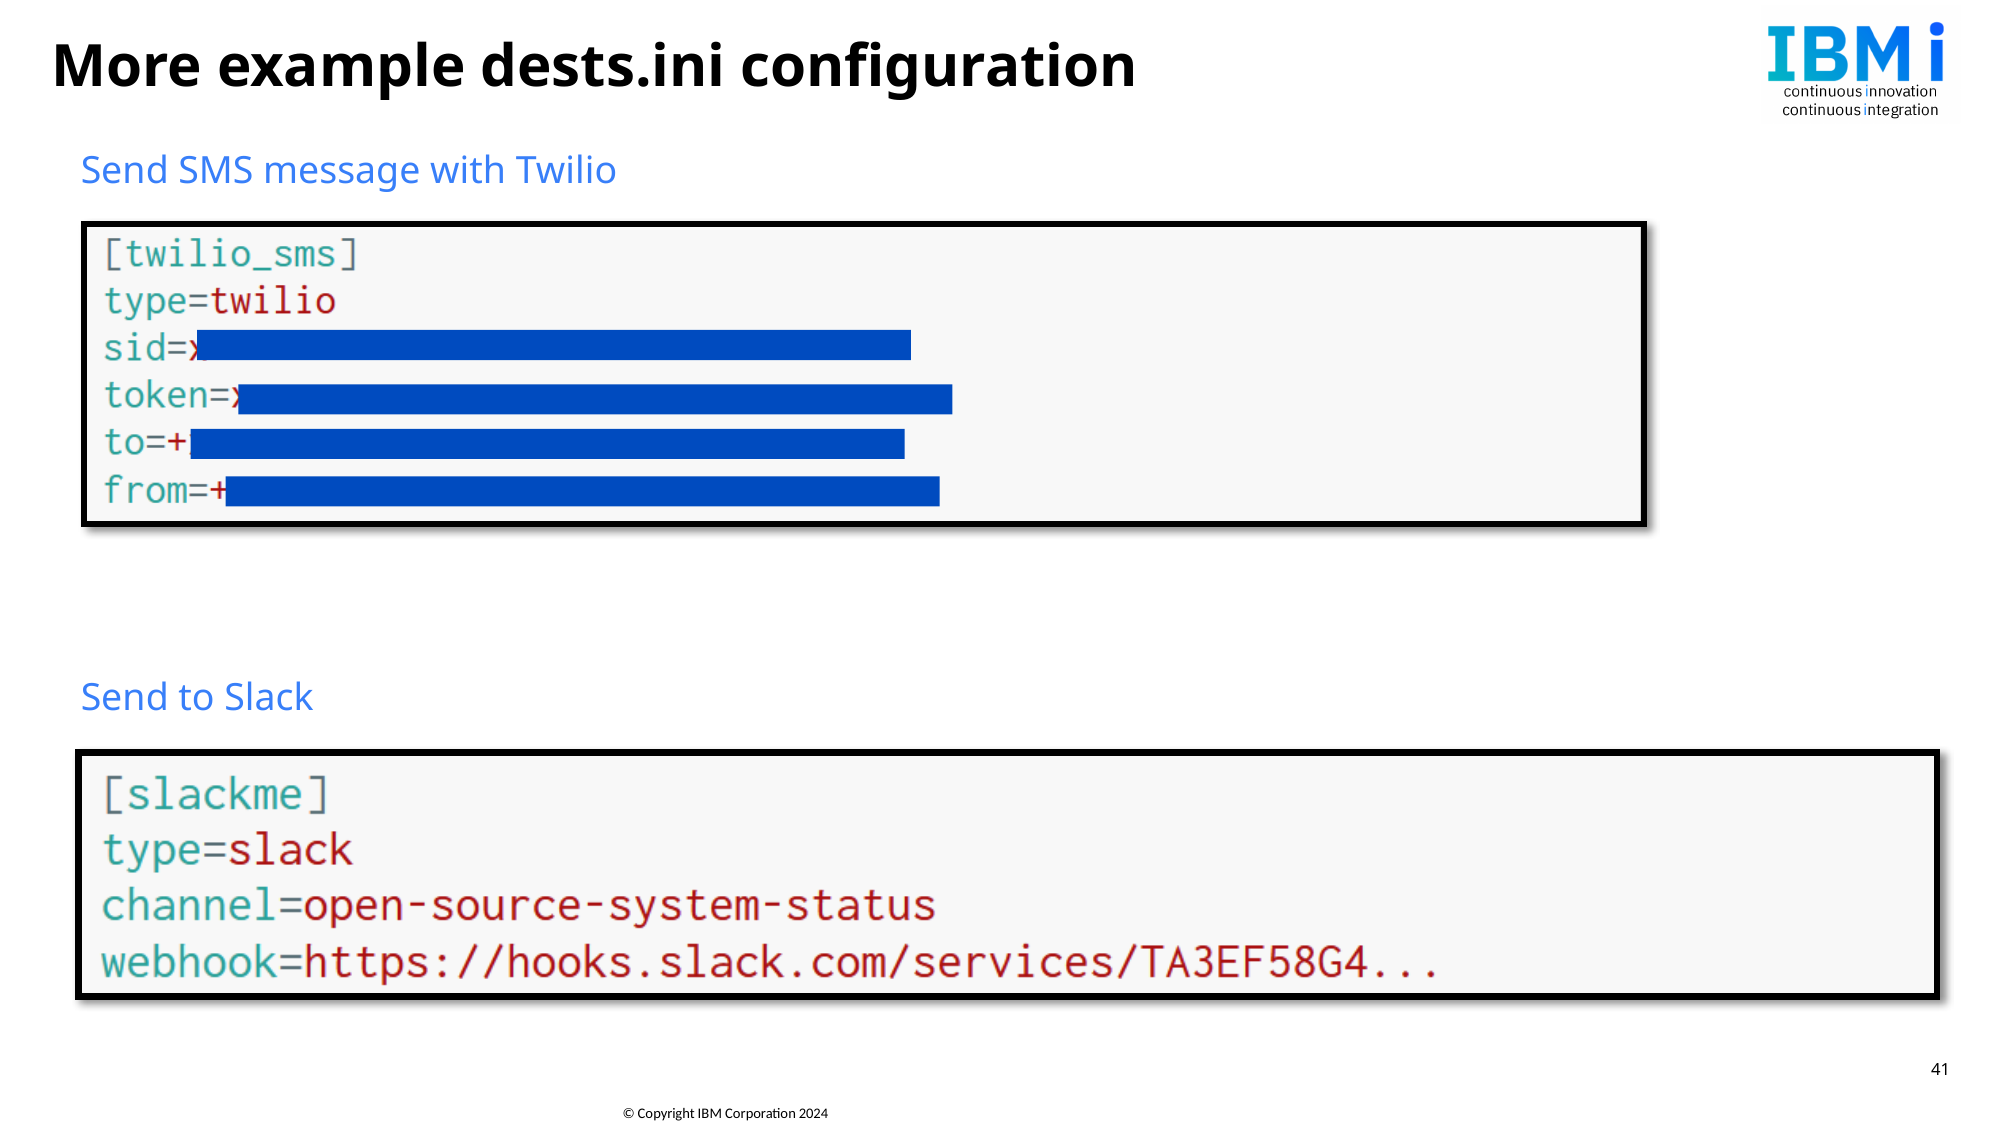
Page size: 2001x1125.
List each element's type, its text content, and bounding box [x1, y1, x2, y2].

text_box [86, 227, 1641, 522]
picture [81, 755, 1935, 994]
slide_number 41 [1500, 1055, 1950, 1086]
picture [1761, 5, 1961, 124]
text_box Send to Slack [65, 665, 1866, 784]
text_box More example dests.ini configuration [50, 36, 1721, 101]
list Send SMS message with Twilio [65, 138, 1866, 314]
